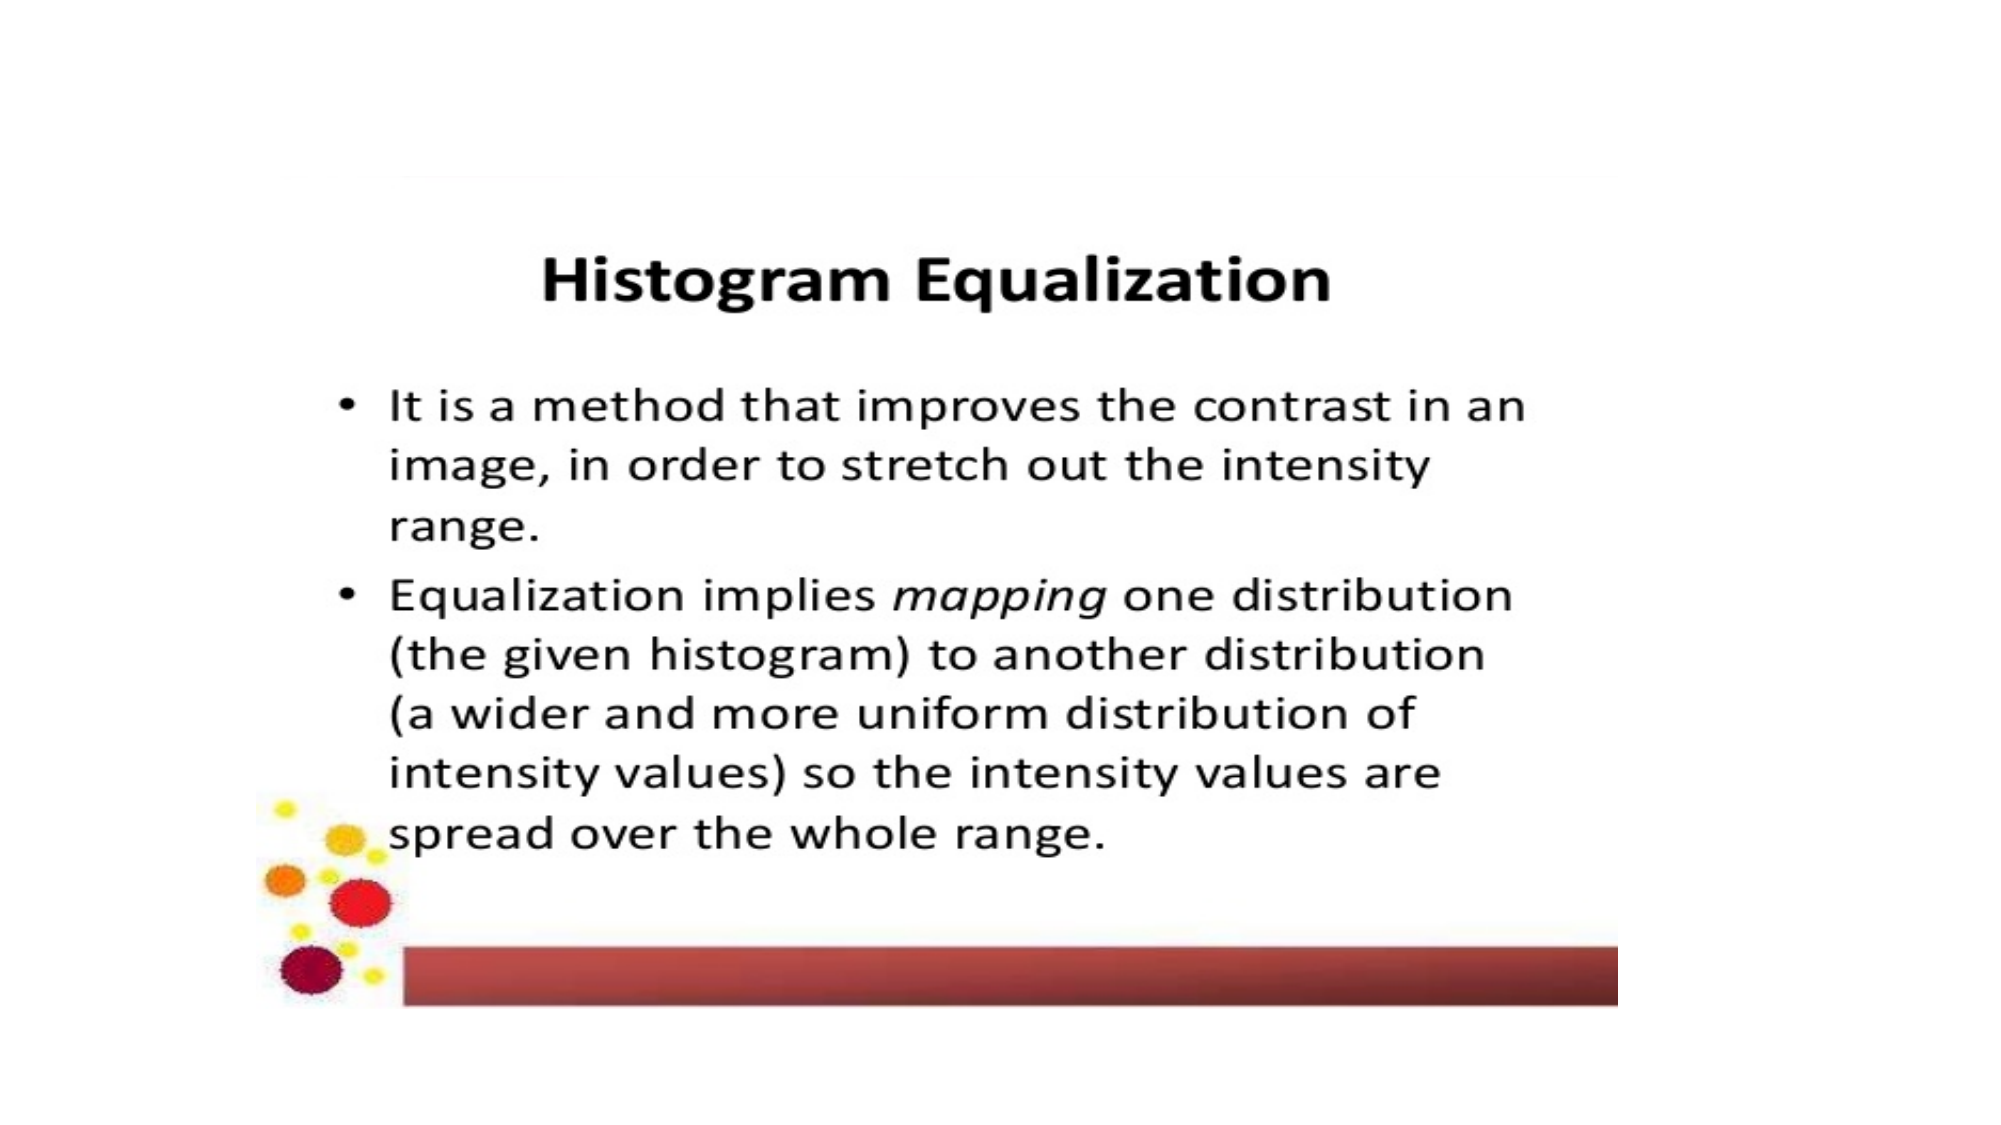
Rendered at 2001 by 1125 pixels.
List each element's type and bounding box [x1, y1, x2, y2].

picture [256, 176, 1618, 1009]
